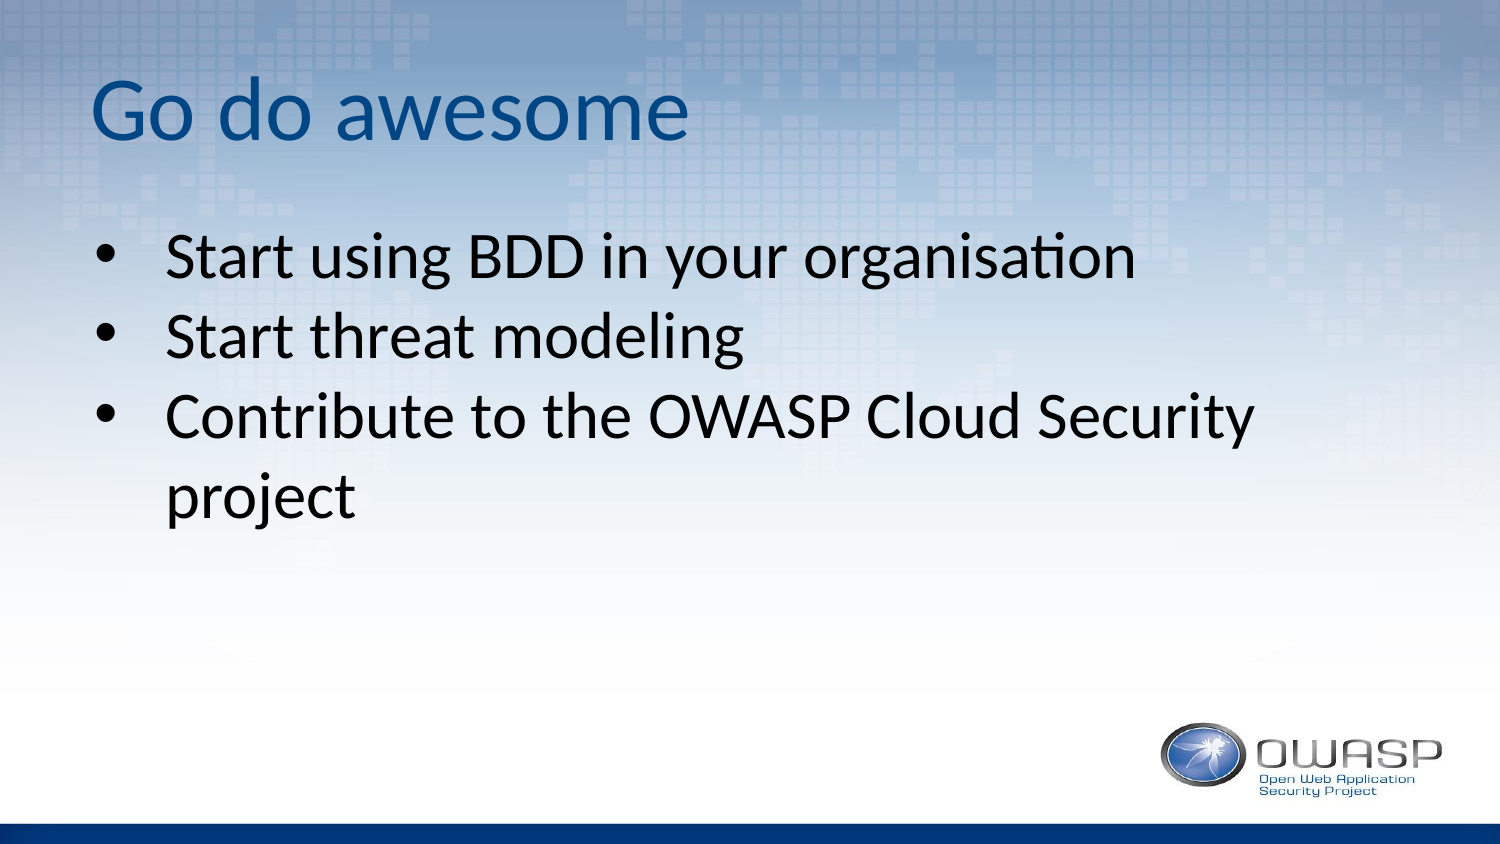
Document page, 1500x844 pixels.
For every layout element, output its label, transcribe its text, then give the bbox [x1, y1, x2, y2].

list Start using BDD in your organisation Start threat modeling Contribute to the OWASP Cloud Security project [75, 196, 1425, 705]
title Go do awesome [75, 33, 1425, 175]
picture [0, 0, 1500, 844]
